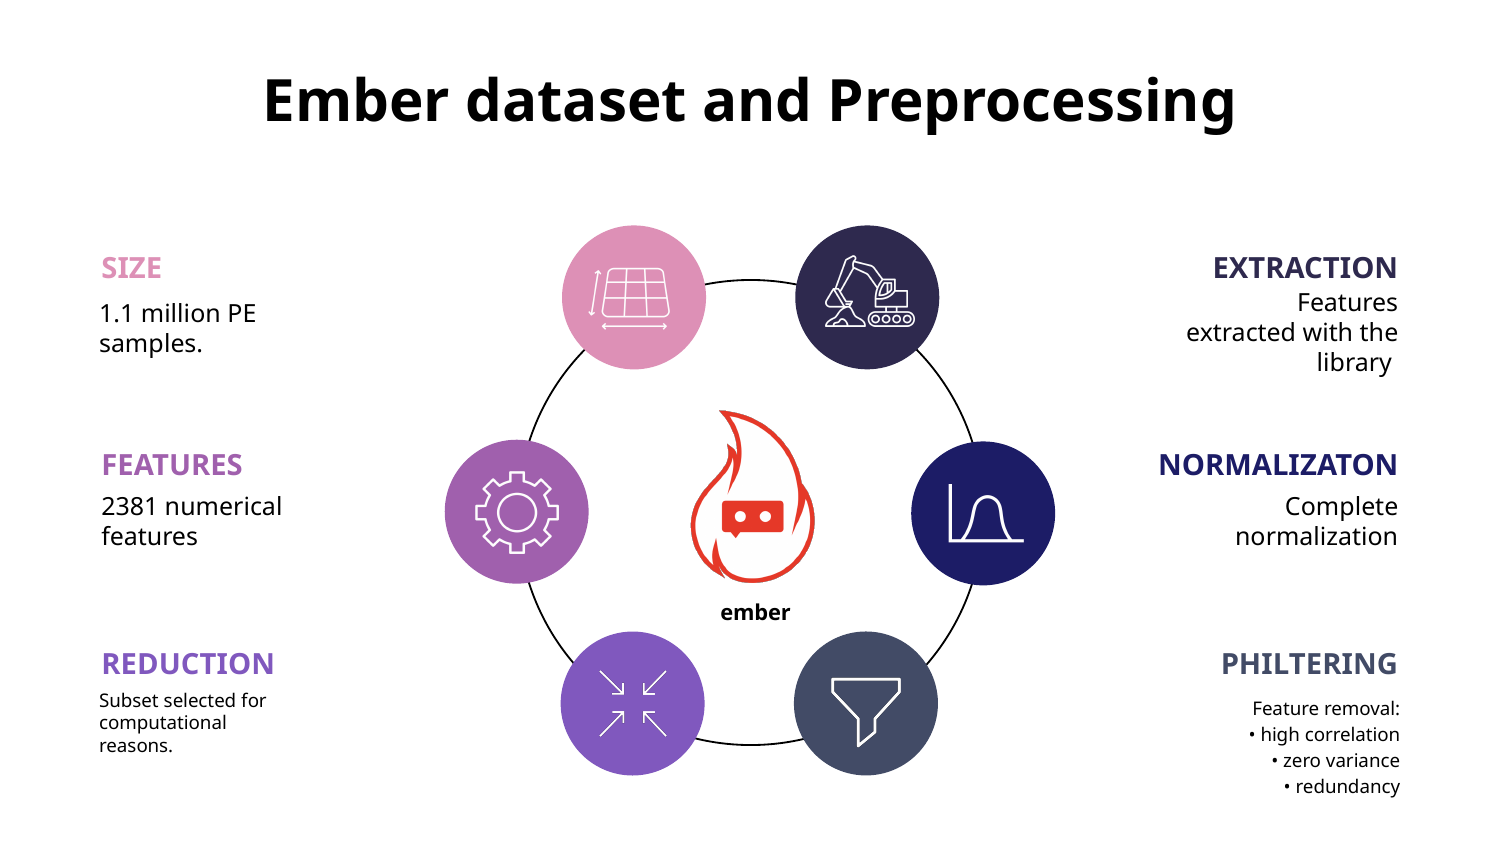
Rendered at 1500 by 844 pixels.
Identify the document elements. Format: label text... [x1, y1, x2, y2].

text_box [589, 225, 679, 241]
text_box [80, 645, 315, 759]
picture [583, 243, 682, 342]
picture [599, 670, 667, 737]
picture [801, 669, 931, 756]
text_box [1185, 645, 1401, 782]
text_box [825, 763, 907, 776]
picture [824, 246, 915, 337]
text_box [803, 631, 930, 669]
text_box [562, 252, 578, 343]
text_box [80, 249, 315, 365]
picture [641, 401, 870, 602]
picture [472, 467, 562, 557]
text_box [795, 225, 940, 370]
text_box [1140, 447, 1399, 558]
text_box ember [680, 610, 831, 641]
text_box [101, 447, 315, 558]
title Ember dataset and Preprocessing [75, 48, 1425, 142]
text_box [1185, 249, 1399, 368]
text_box [583, 248, 707, 370]
picture [945, 483, 1029, 547]
text_box [444, 439, 589, 584]
text_box [911, 441, 1056, 586]
text_box [560, 631, 705, 776]
